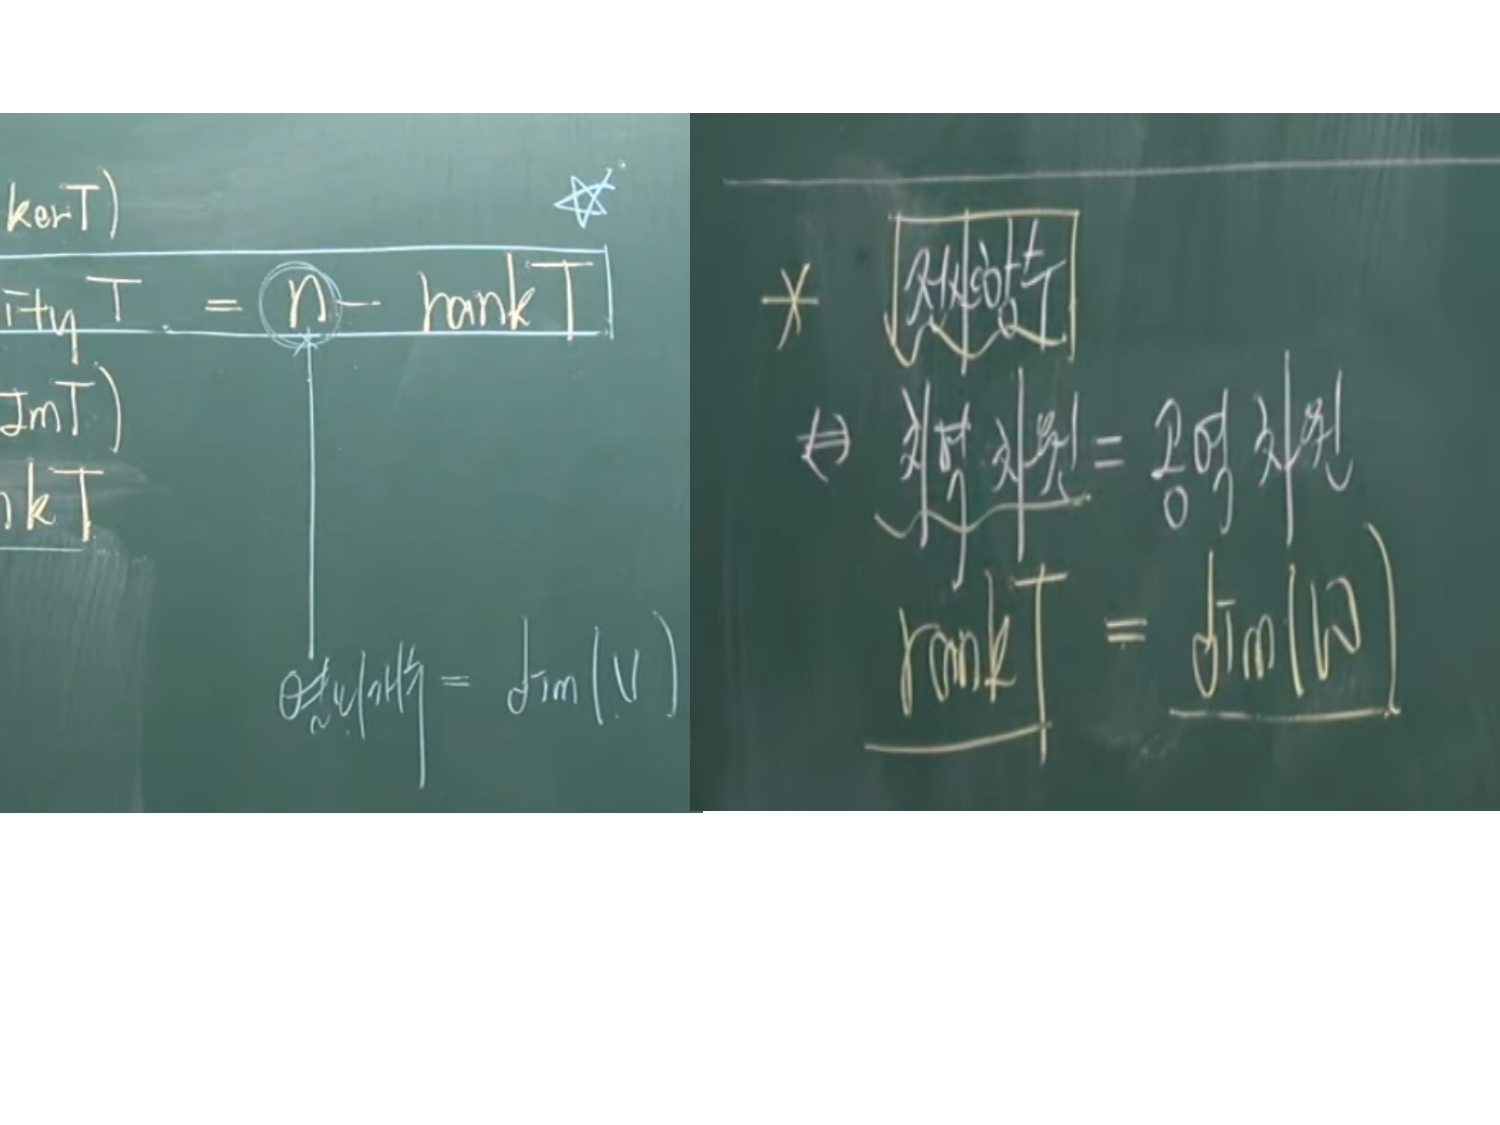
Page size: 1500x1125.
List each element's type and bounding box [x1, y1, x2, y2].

picture [0, 113, 1500, 813]
